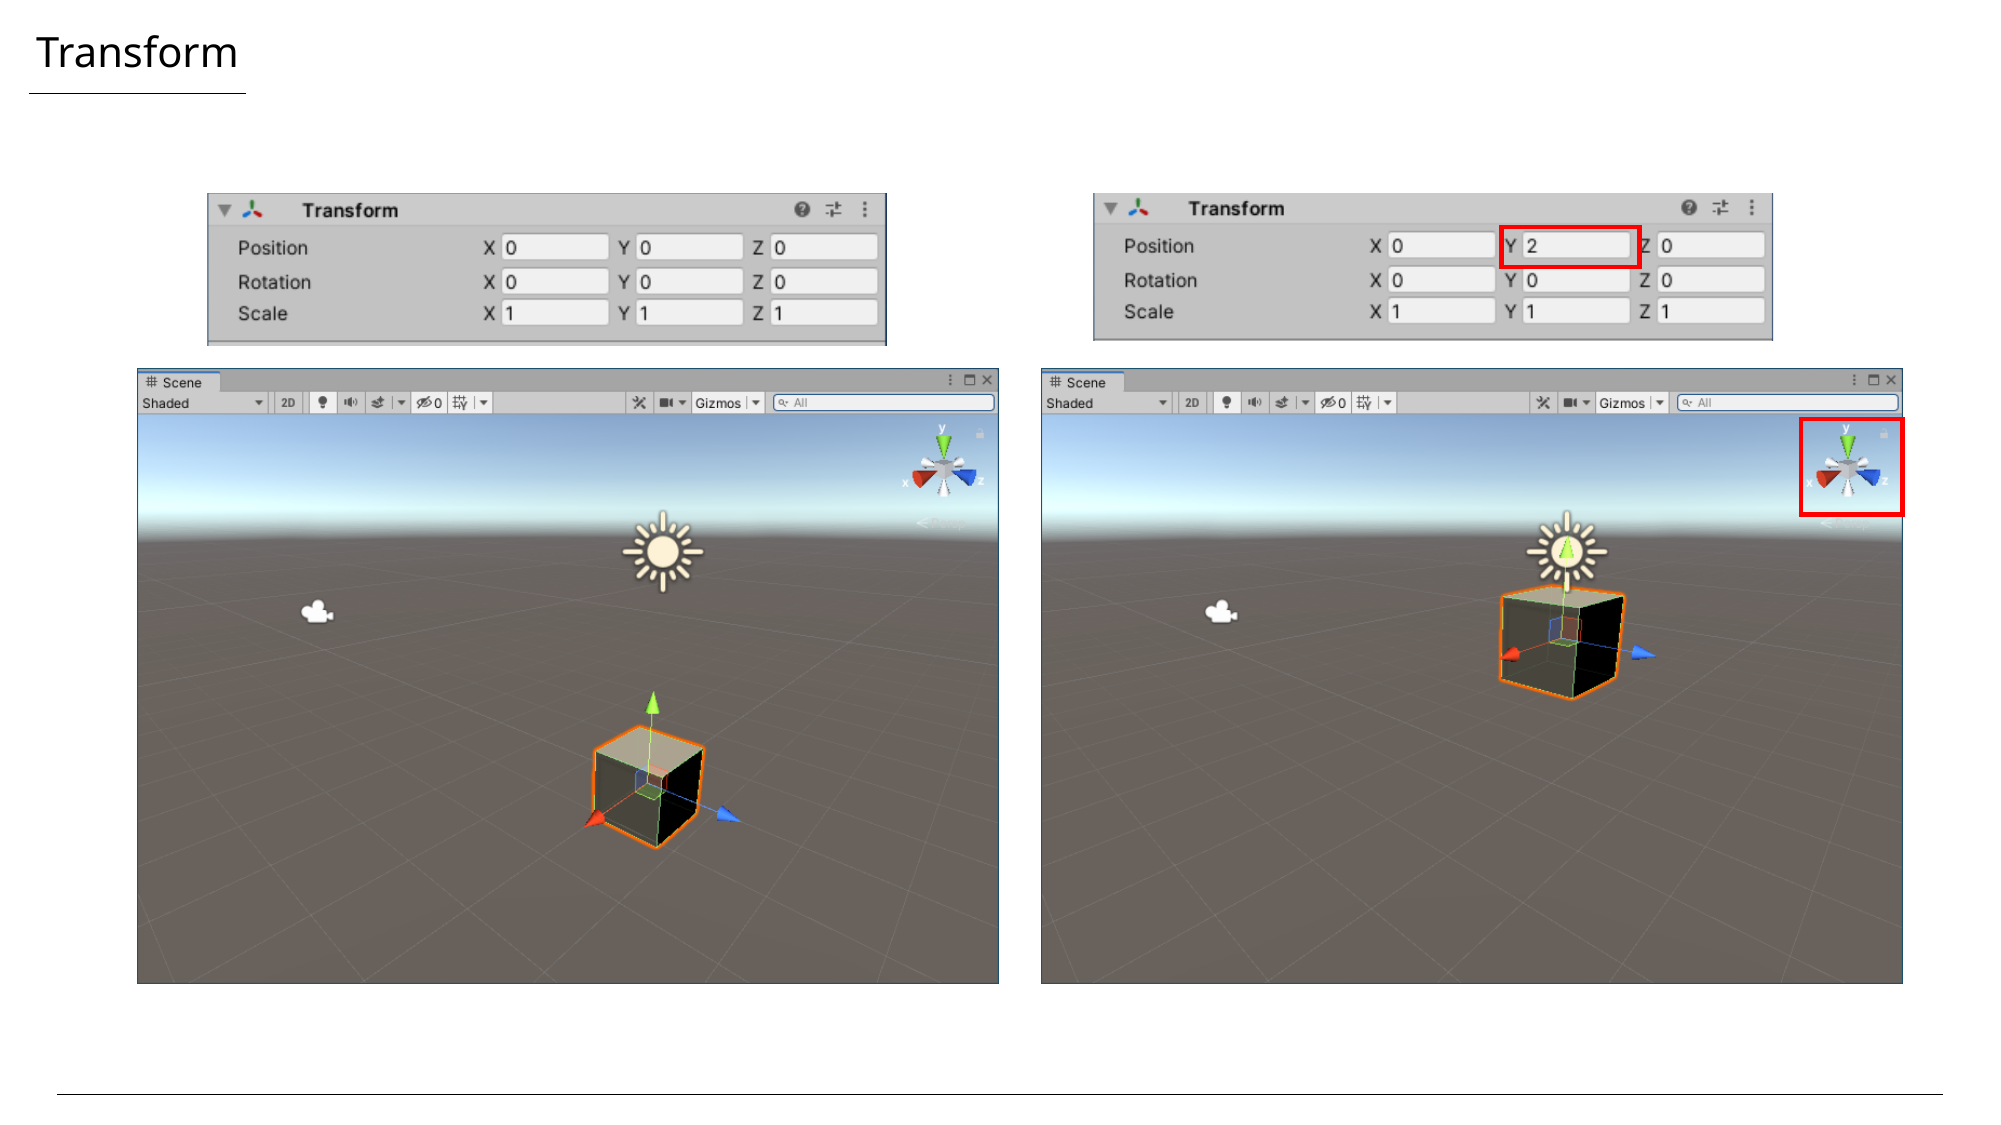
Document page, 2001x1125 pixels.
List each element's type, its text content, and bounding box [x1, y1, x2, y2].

picture [137, 368, 999, 984]
picture [207, 193, 887, 346]
title Transform [19, 23, 256, 85]
picture [1041, 368, 1903, 984]
picture [1093, 193, 1774, 342]
